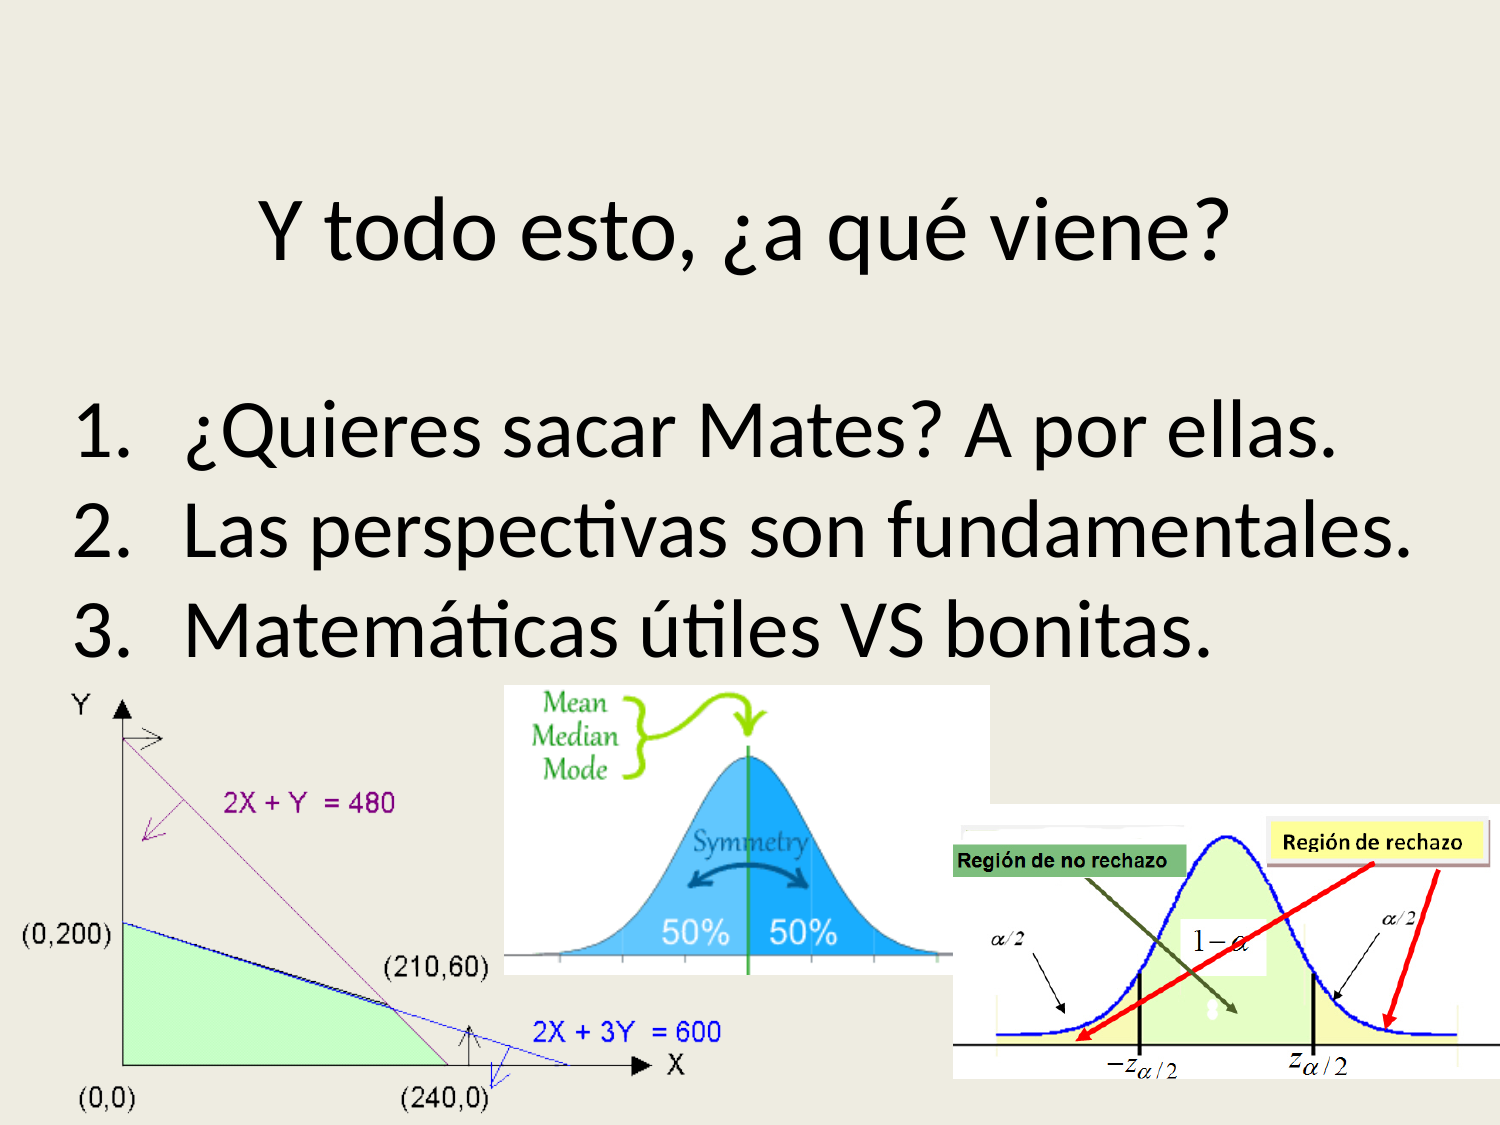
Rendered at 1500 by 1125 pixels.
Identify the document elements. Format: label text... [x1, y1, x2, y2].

title Y todo esto, ¿a qué viene? [71, 122, 1422, 325]
picture [13, 685, 1500, 1119]
text_box ¿Quieres sacar Mates? A por ellas. Las perspectivas son fundamentales. Matemáticas útiles VS bonitas. [71, 374, 1422, 802]
